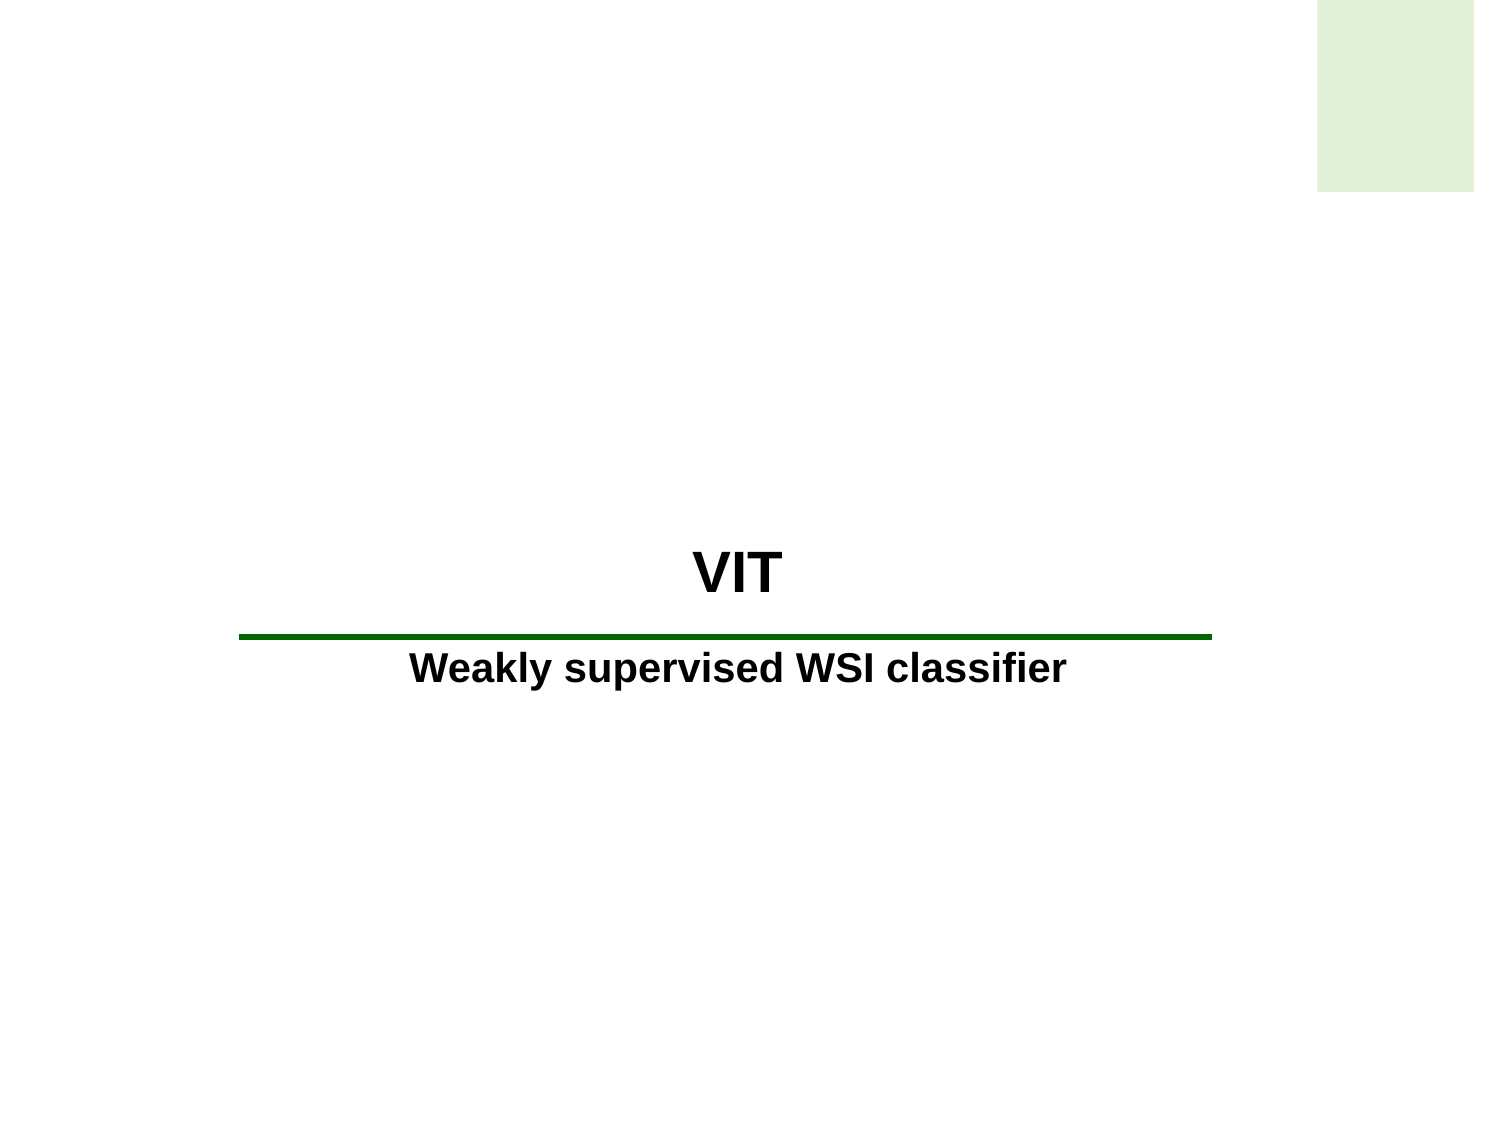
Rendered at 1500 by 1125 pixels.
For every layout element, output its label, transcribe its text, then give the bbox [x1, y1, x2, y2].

text_box VIT [134, 526, 1342, 612]
text_box [1316, 0, 1475, 193]
text_box Weakly supervised WSI classifier [134, 633, 1342, 699]
